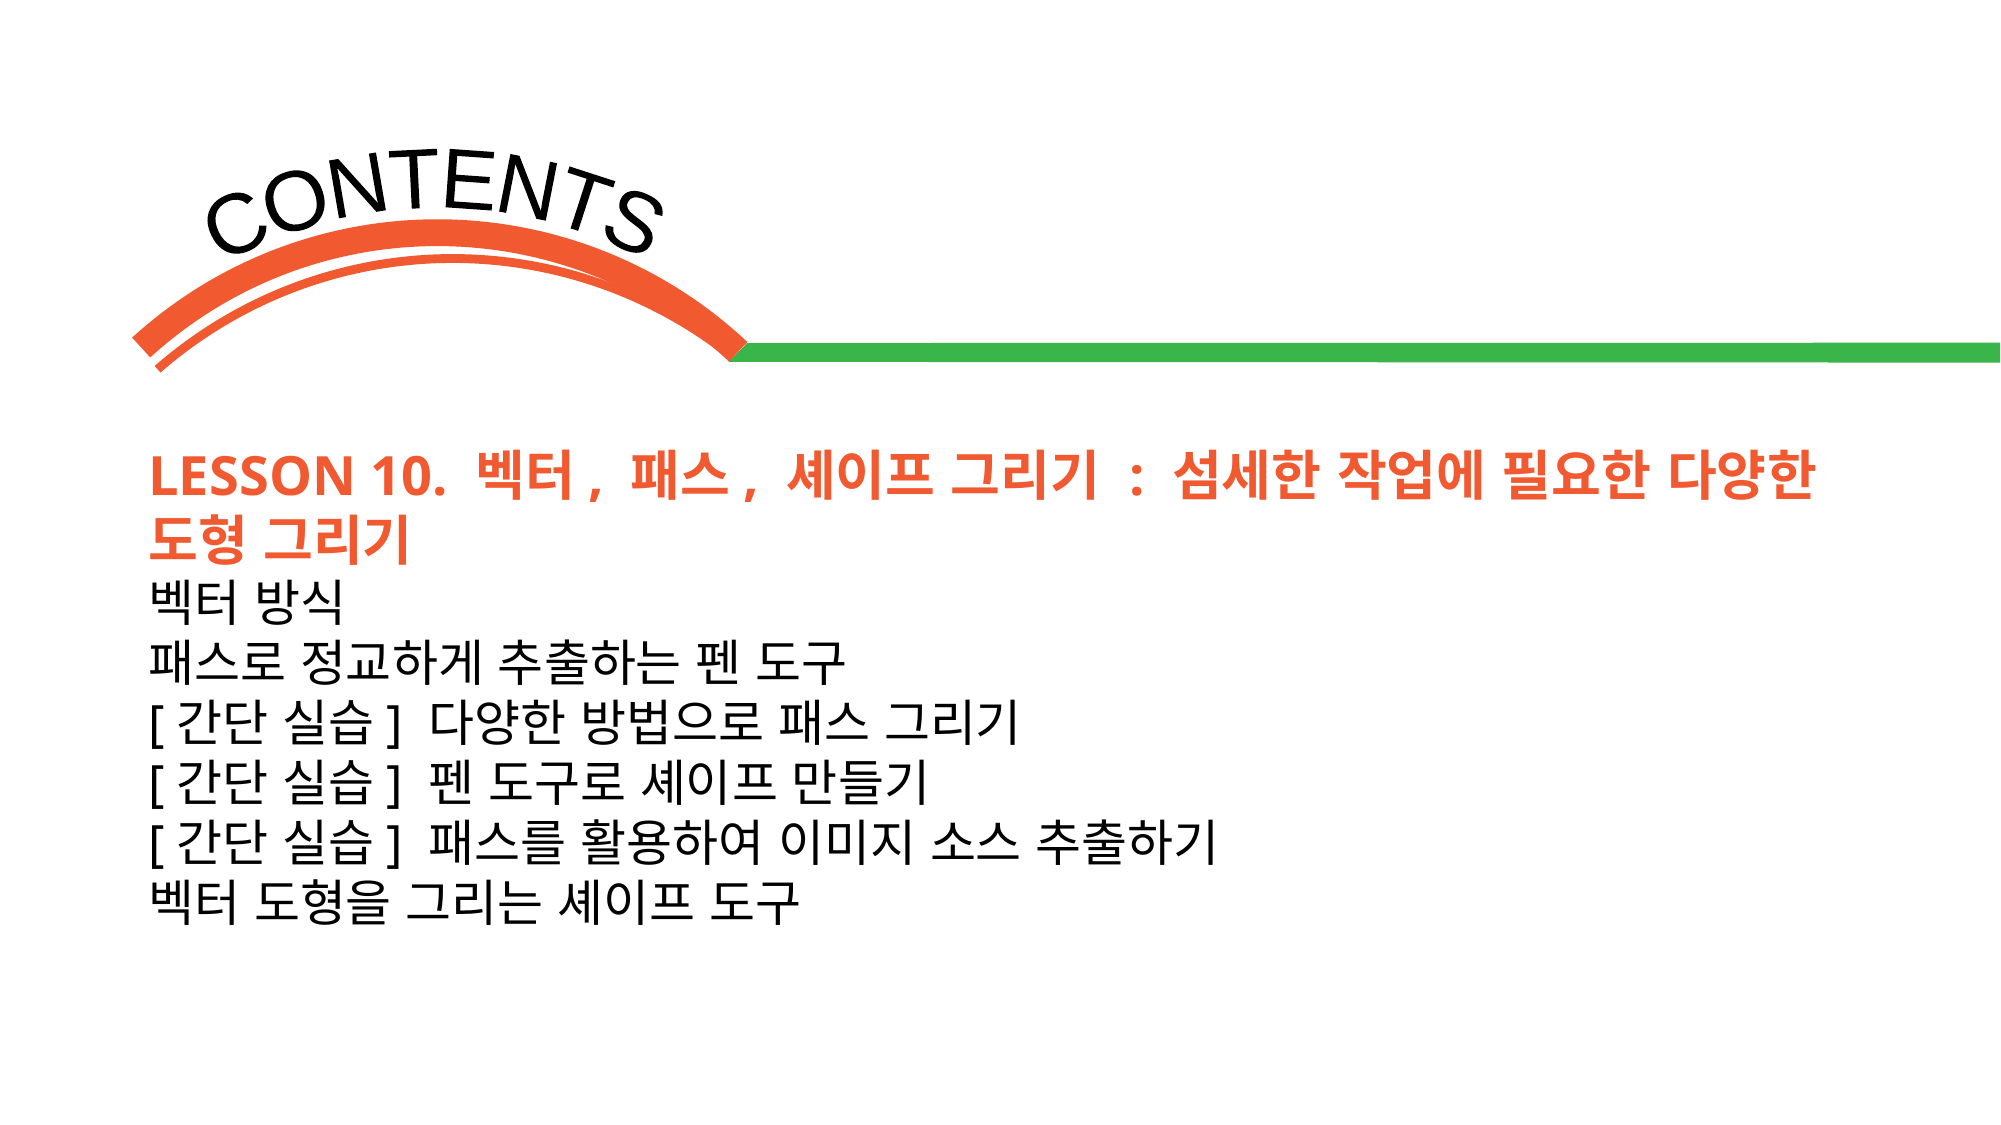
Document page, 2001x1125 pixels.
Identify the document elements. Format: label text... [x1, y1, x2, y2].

text_box LESSON 10. 벡터, 패스, 셰이프 그리기 : 섬세한 작업에 필요한 다양한 도형 그리기 벡터 방식 패스로 정교하게 추출하는 펜 도구 [간단 실습] 다양한 방법으로 패스 그리기 [간단 실습] 펜 도구로 셰이프 만들기 [간단 실습] 패스를 활용하여 이미지 소스 추출하기 벡터 도형을 그리는 셰이프 도구 [148, 345, 1881, 1109]
